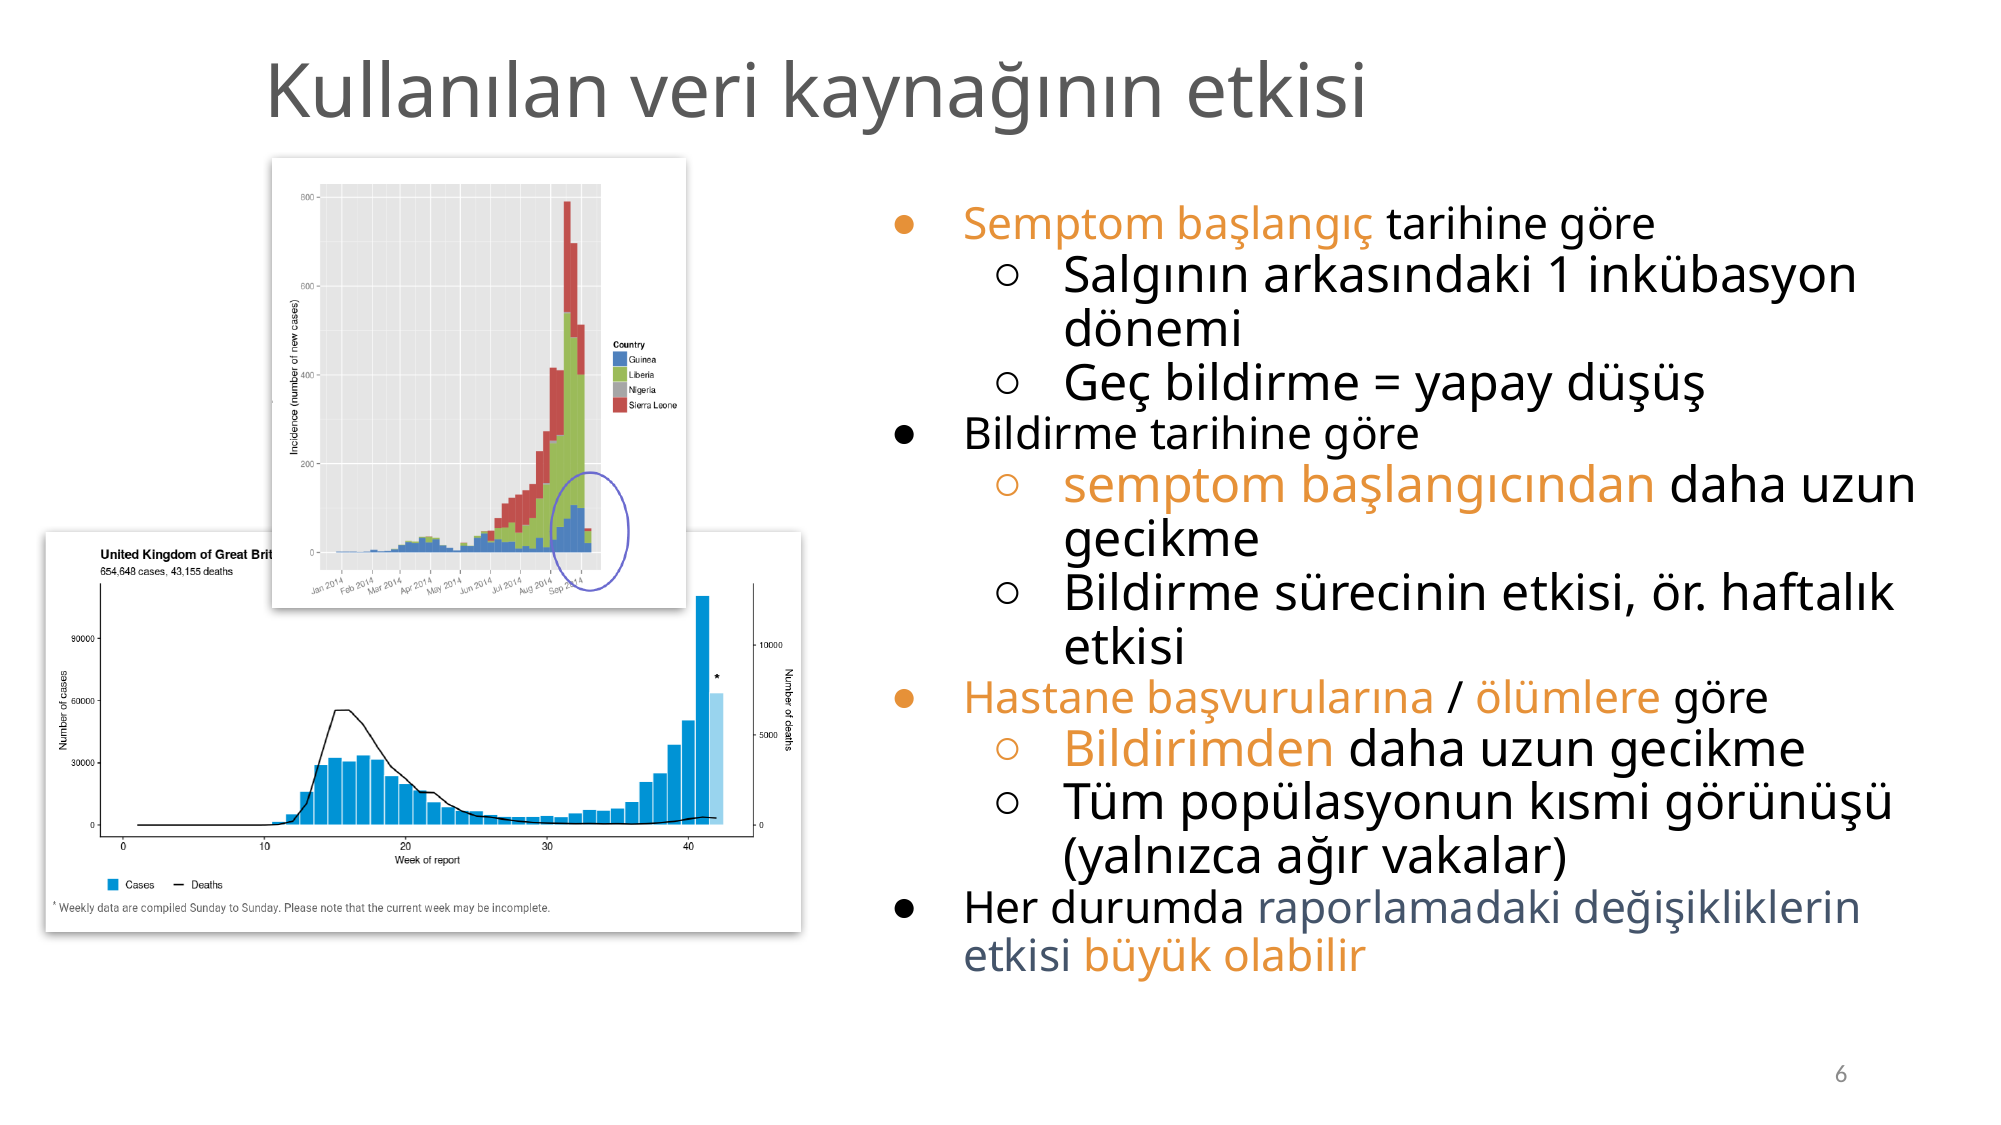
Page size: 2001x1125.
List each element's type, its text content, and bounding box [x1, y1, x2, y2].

list Semptom başlangıç tarihine göre Salgının arkasındaki 1 inkübasyon dönemi Geç bildirme = yapay düşüş Bildirme tarihine göre semptom başlangıcından daha uzun gecikme Bildirme sürecinin etkisi, ör. haftalık etkisi Hastane başvurularına / ölümlere göre Bildirimden daha uzun gecikme Tüm popülasyonun kısmi görünüşü (yalnızca ağır vakalar) Her durumda raporlamadaki değişikliklerin etkisi büyük olabilir [843, 181, 1974, 932]
text_box Kullanılan veri kaynağının etkisi [249, 45, 1750, 142]
picture [45, 158, 801, 932]
slide_number 6 [1412, 1042, 1863, 1103]
